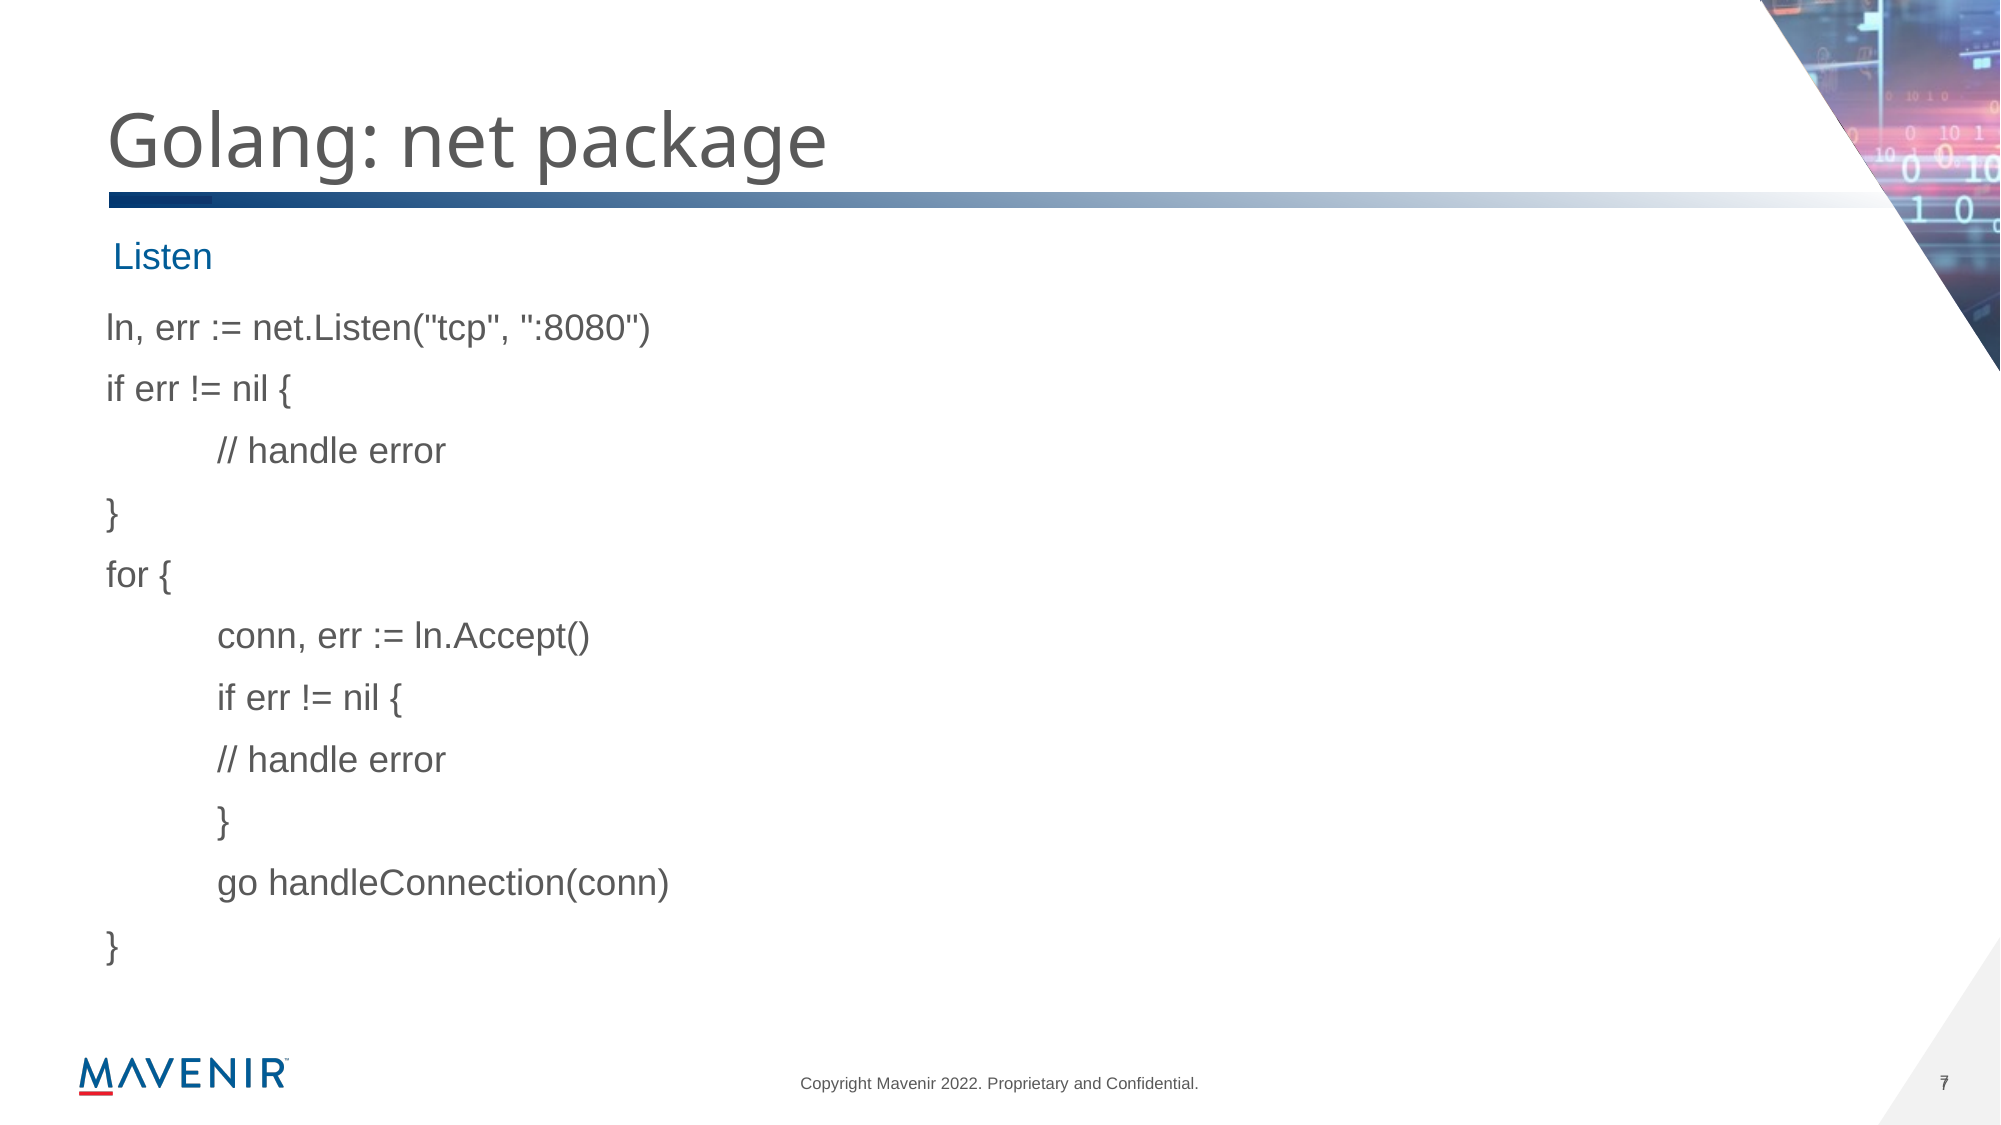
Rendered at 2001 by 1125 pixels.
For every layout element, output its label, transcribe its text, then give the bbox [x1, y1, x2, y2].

list Listen [98, 229, 1915, 284]
picture [1760, 0, 2000, 372]
text_box [108, 191, 1916, 208]
picture [73, 1054, 291, 1099]
text_box 7 [1924, 1056, 2000, 1102]
title Golang: net package [91, 33, 1951, 184]
list ln, err := net.Listen("tcp", ":8080") if err != nil { // handle error } for { conn, err := ln.Accept() if err != nil { // handle error } go handleConnection(conn) } [91, 300, 1950, 981]
